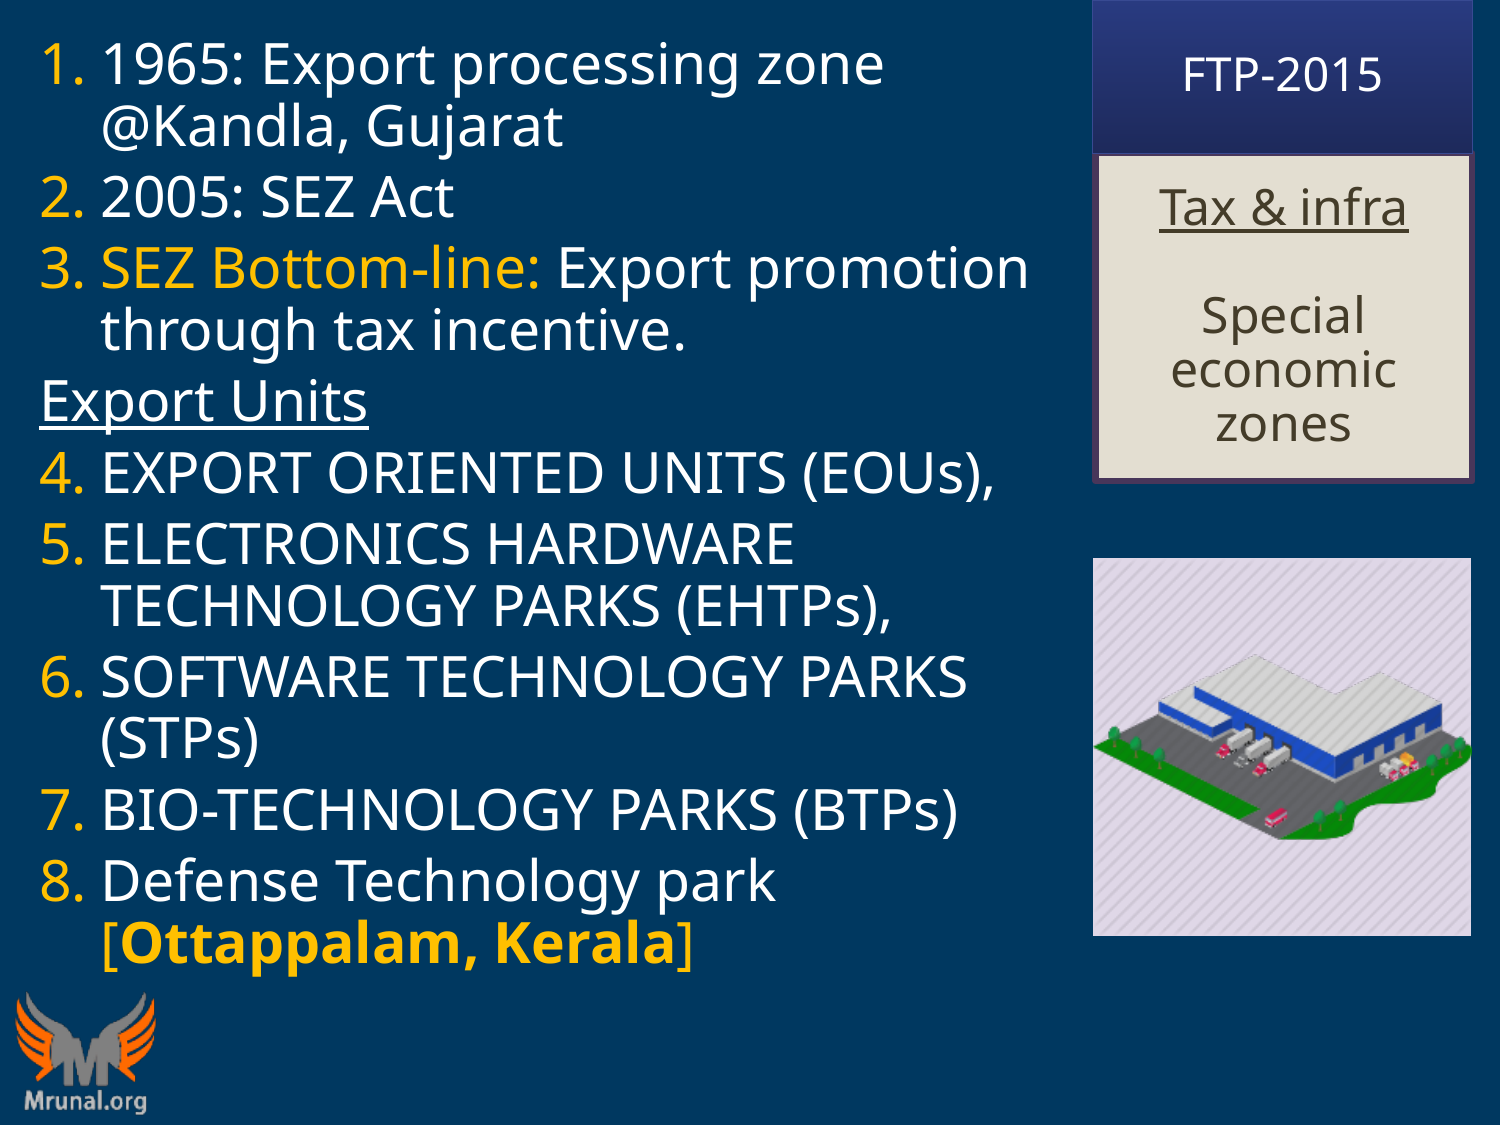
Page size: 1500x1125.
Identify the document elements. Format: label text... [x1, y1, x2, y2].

title Tax & infra Special economic zones [1092, 150, 1475, 484]
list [1093, 558, 1472, 937]
picture [12, 987, 161, 1120]
list FTP-2015 [1092, 0, 1473, 154]
list 1965: Export processing zone @Kandla, Gujarat 2005: SEZ Act SEZ Bottom-line: Export promotion through tax incentive. Export Units EXPORT ORIENTED UNITS (EOUs), ELECTRONICS HARDWARE TECHNOLOGY PARKS (EHTPs), SOFTWARE TECHNOLOGY PARKS (STPs) BIO-TECHNOLOGY PARKS (BTPs) Defense Technology park [Ottappalam, Kerala] [24, 27, 1070, 994]
